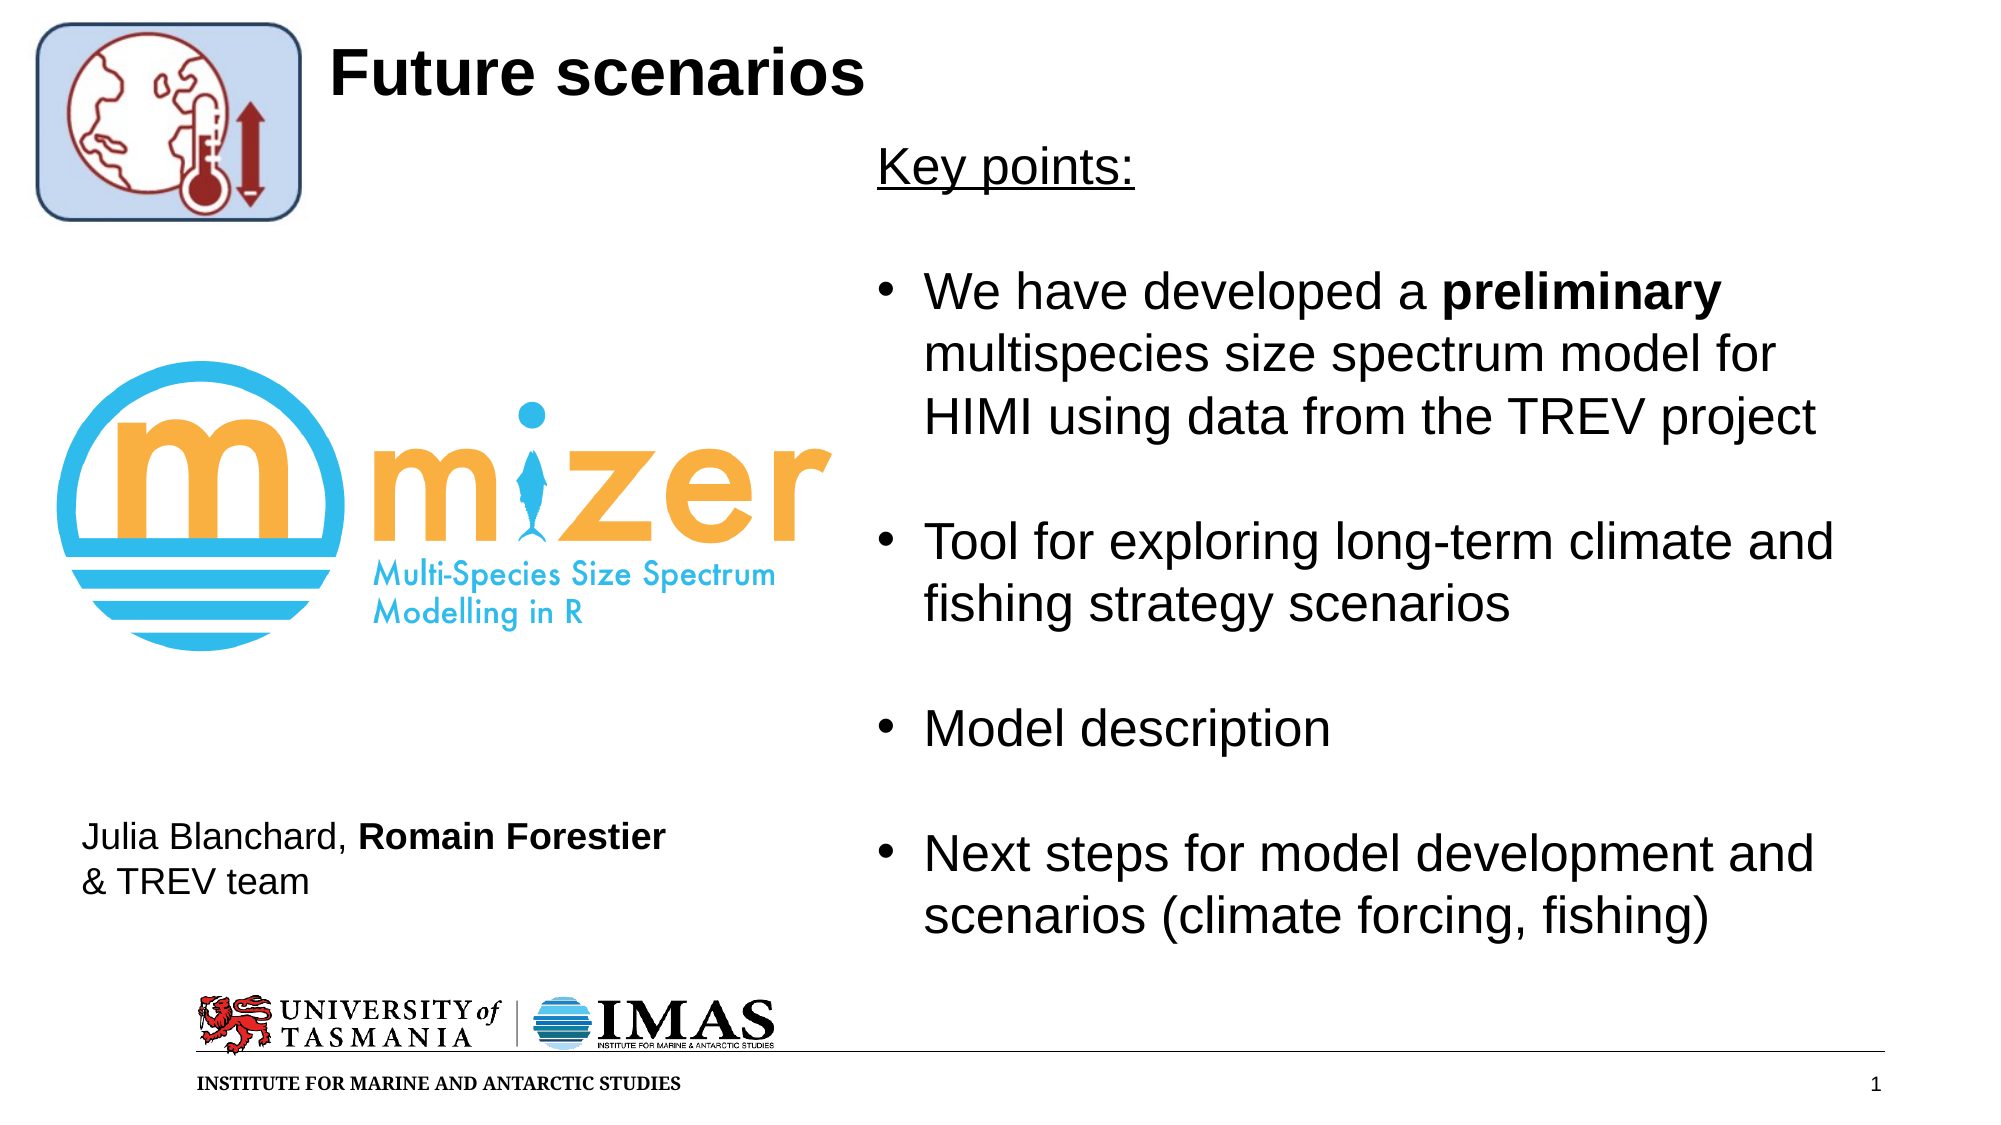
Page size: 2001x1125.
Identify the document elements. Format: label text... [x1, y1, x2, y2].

picture [19, 20, 316, 226]
footer INSTITUTE FOR MARINE AND ANTARCTIC STUDIES [196, 1071, 1748, 1105]
text_box Future scenarios [314, 20, 1508, 276]
slide_number 1 [1803, 1070, 1882, 1103]
text_box Key points: We have developed a preliminary multispecies size spectrum model for HIMI using data from the TREV project Tool for exploring long-term climate and fishing strategy scenarios Model description Next steps for model development and scenarios (climate forcing, fishing) [862, 124, 1870, 952]
picture [198, 995, 774, 1056]
picture [35, 347, 863, 668]
text_box Julia Blanchard, Romain Forestier & TREV team [66, 804, 811, 910]
